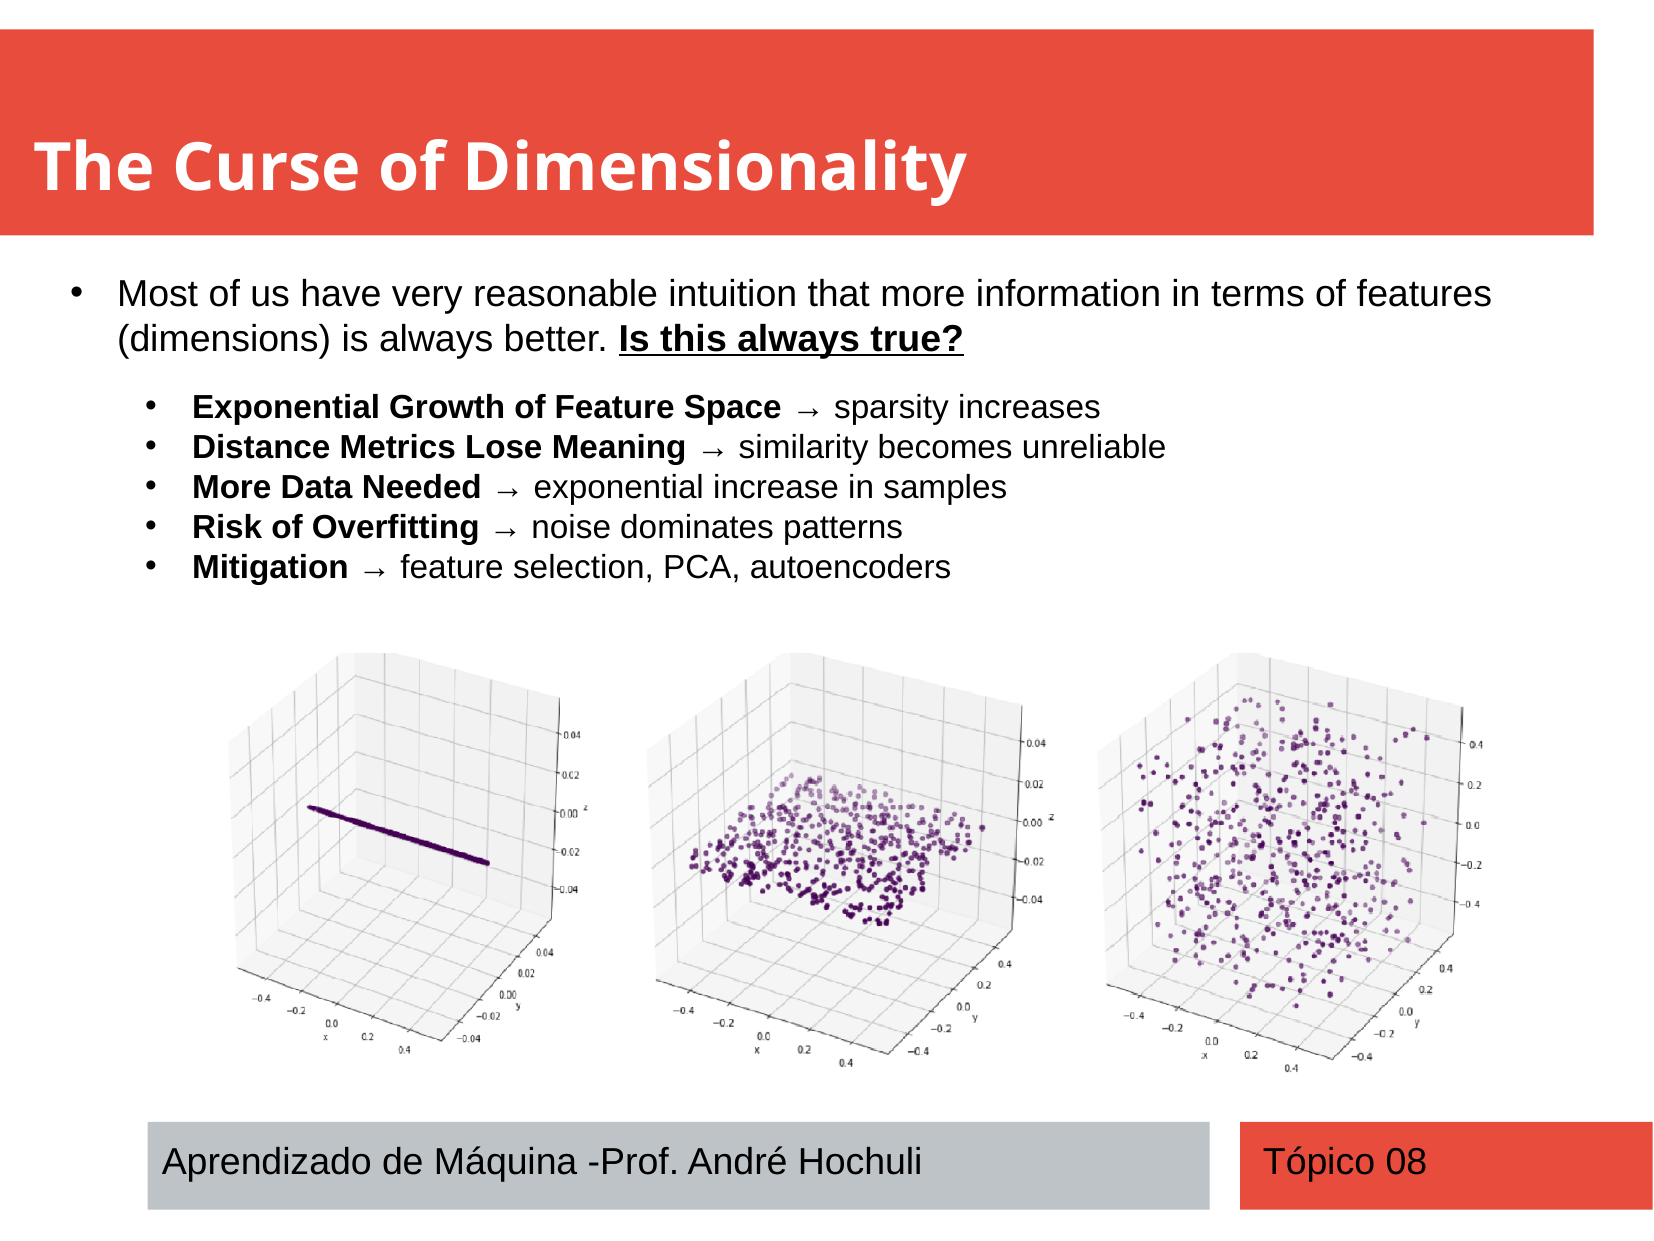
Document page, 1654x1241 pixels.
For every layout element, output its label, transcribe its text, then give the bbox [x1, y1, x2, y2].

text_box Most of us have very reasonable intuition that more information in terms of features (dimensions) is always better. Is this always true? [55, 261, 1595, 412]
picture [216, 653, 1489, 1102]
text_box Exponential Growth of Feature Space → sparsity increases Distance Metrics Lose Meaning → similarity becomes unreliable More Data Needed → exponential increase in samples Risk of Overfitting → noise dominates patterns Mitigation → feature selection, PCA, autoencoders [55, 412, 1541, 592]
text_box Aprendizado de Máquina -Prof. André Hochuli [147, 1129, 1204, 1189]
title The Curse of Dimensionality [33, 60, 1522, 268]
text_box Tópico 08 [1248, 1129, 1623, 1189]
